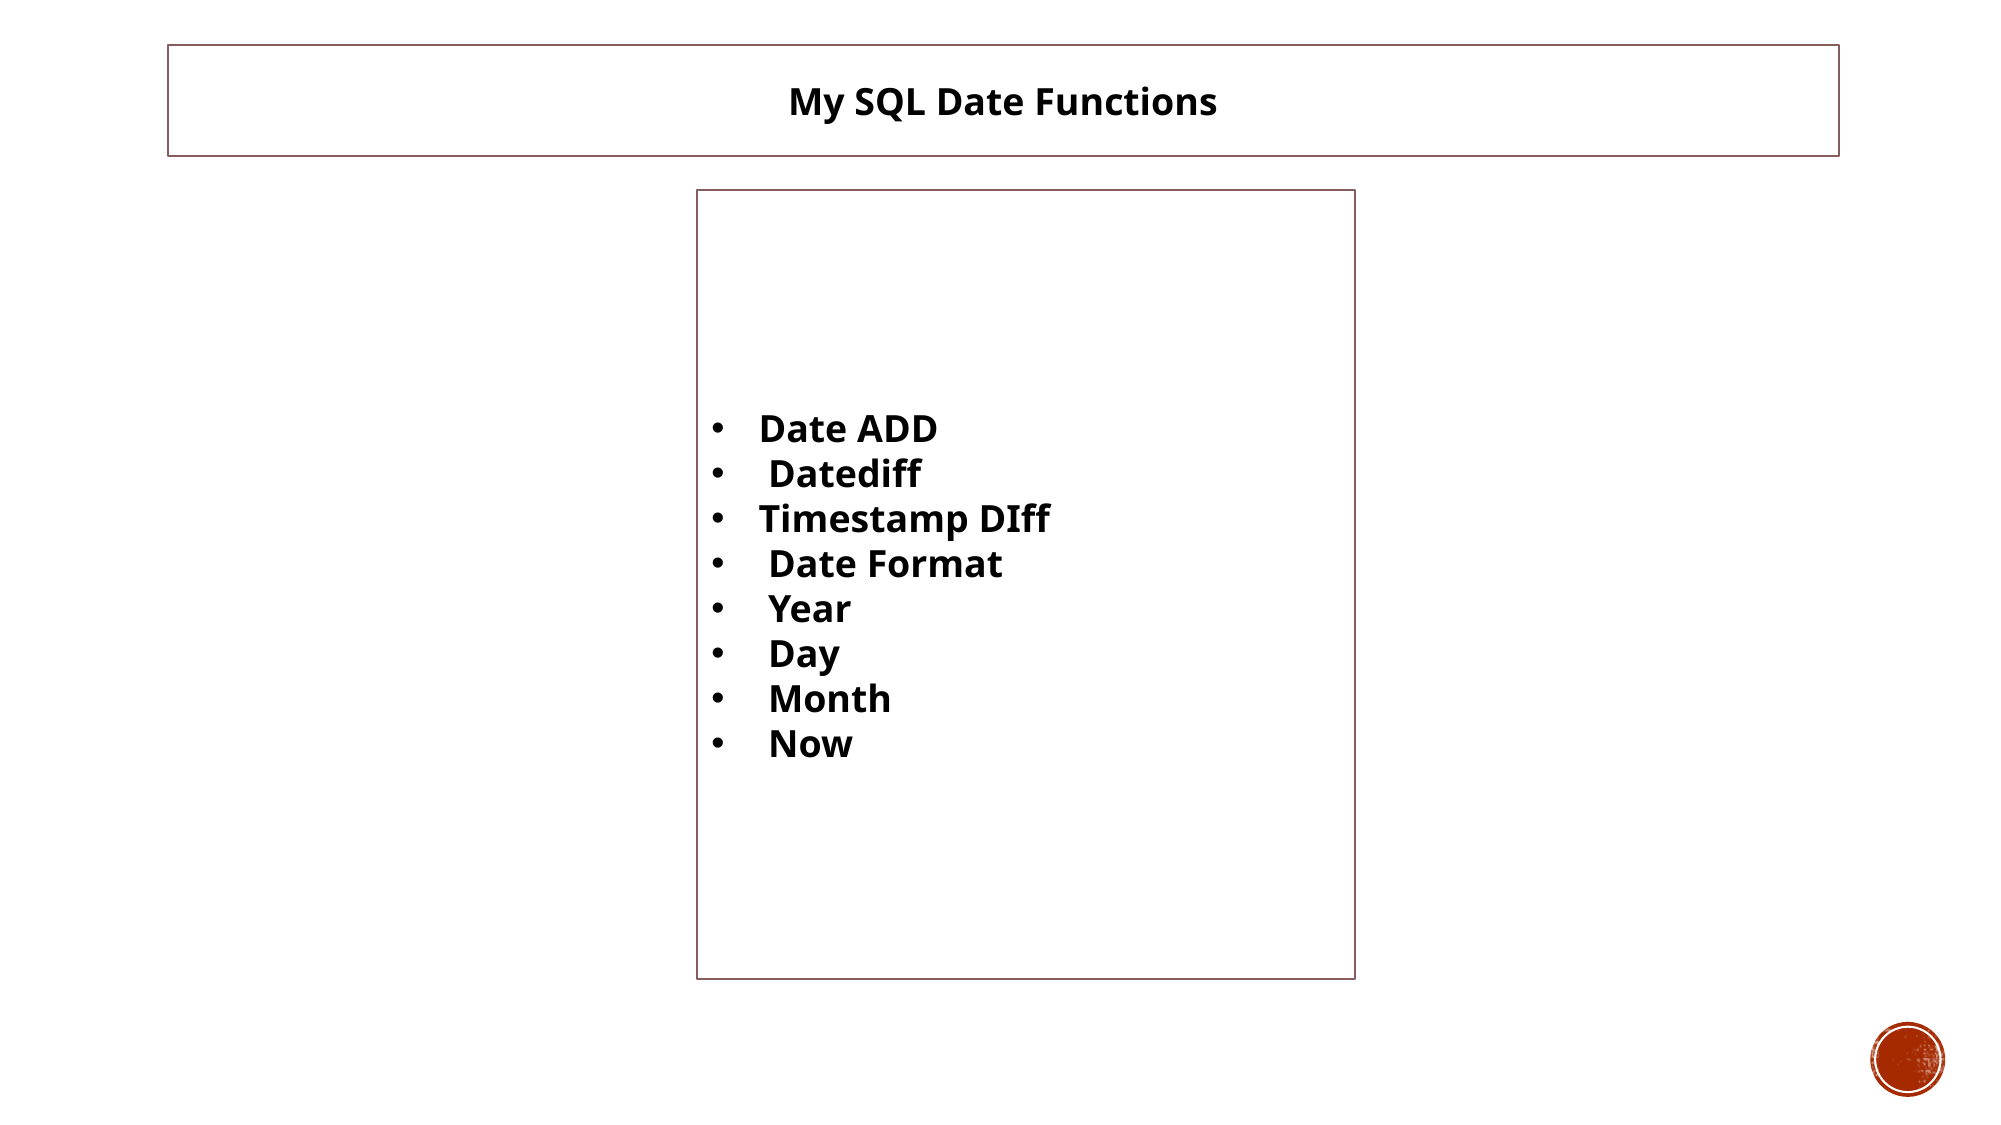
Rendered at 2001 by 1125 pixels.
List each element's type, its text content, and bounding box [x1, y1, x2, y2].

text_box My SQL Date Functions [167, 44, 1840, 157]
text_box Date ADD Datediff Timestamp DIff Date Format Year Day Month Now [696, 189, 1356, 980]
